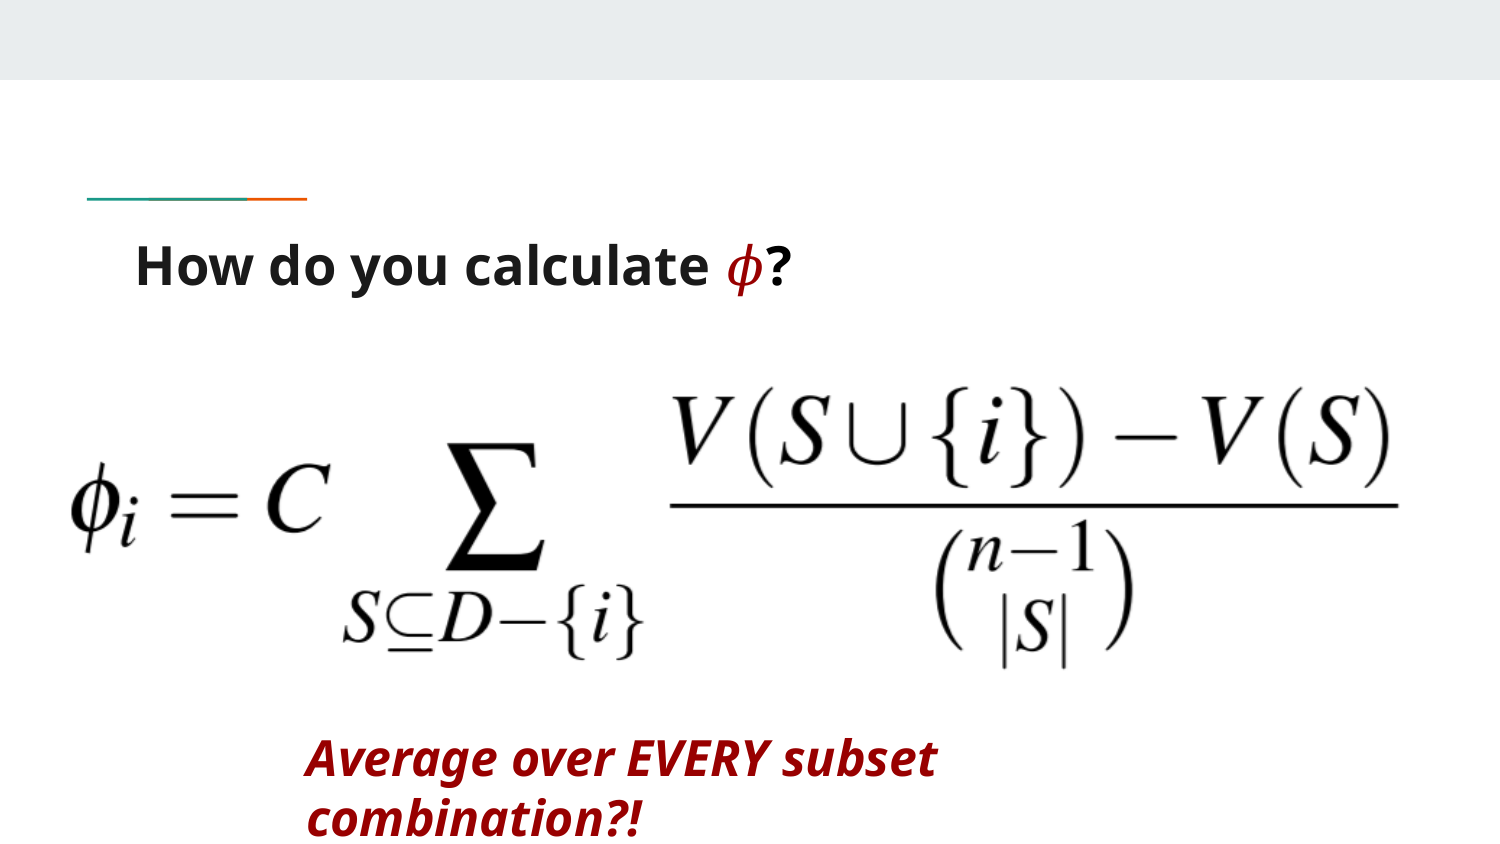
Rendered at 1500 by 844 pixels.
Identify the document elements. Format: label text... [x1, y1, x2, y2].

picture [24, 328, 1476, 718]
text_box Average over EVERY subset combination?! [291, 726, 1209, 835]
title How do you calculate 𝜙? [119, 216, 1381, 305]
